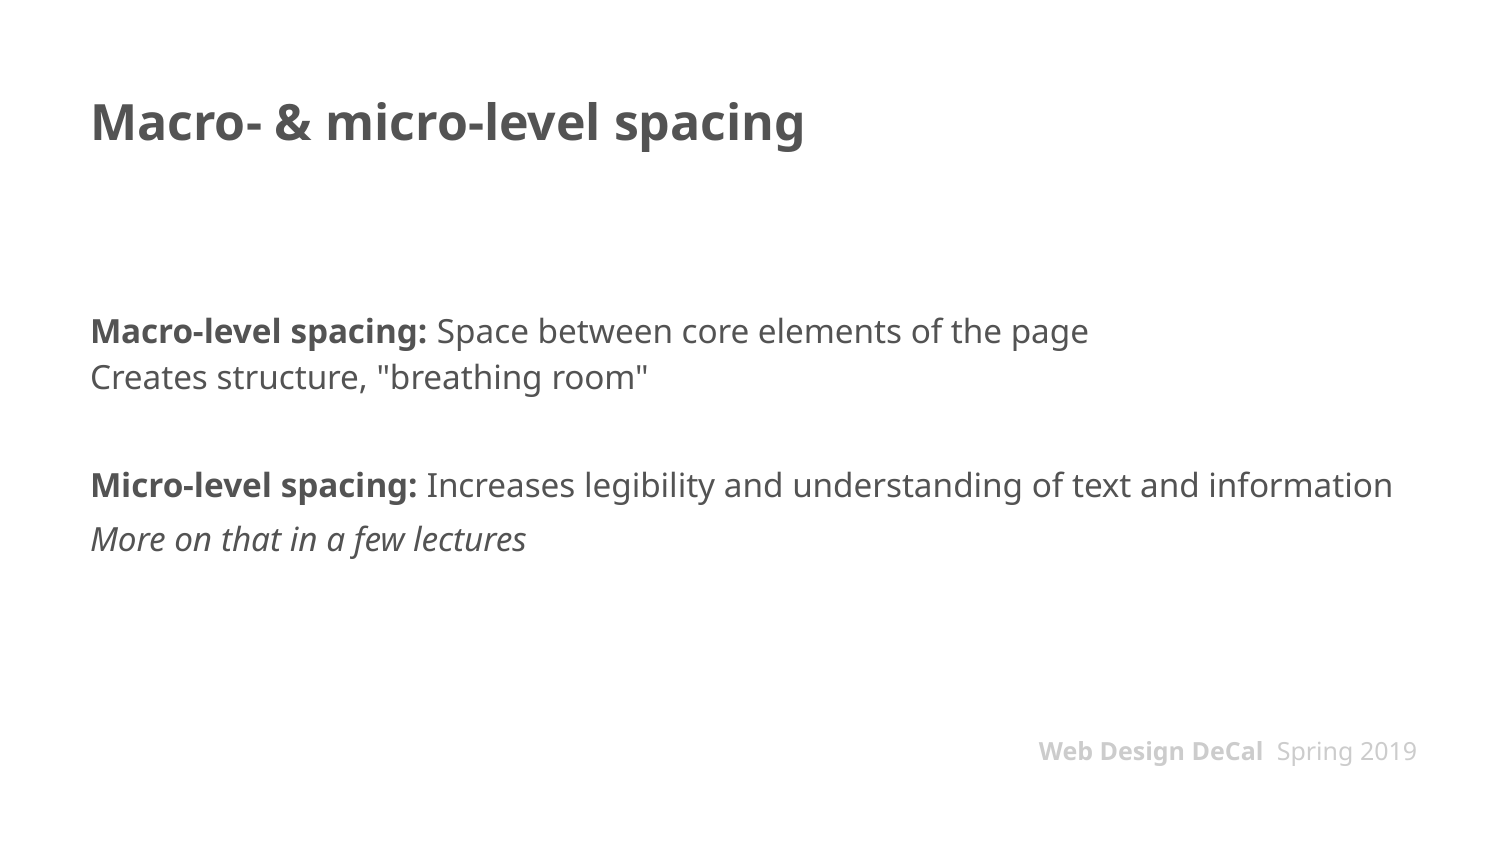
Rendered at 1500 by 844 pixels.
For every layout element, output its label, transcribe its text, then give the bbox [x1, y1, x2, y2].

title Macro- & micro-level spacing [75, 75, 1425, 150]
list Macro-level spacing: Space between core elements of the page Creates structure, "breathing room" Micro-level spacing: Increases legibility and understanding of text and information More on that in a few lectures [75, 168, 1425, 694]
